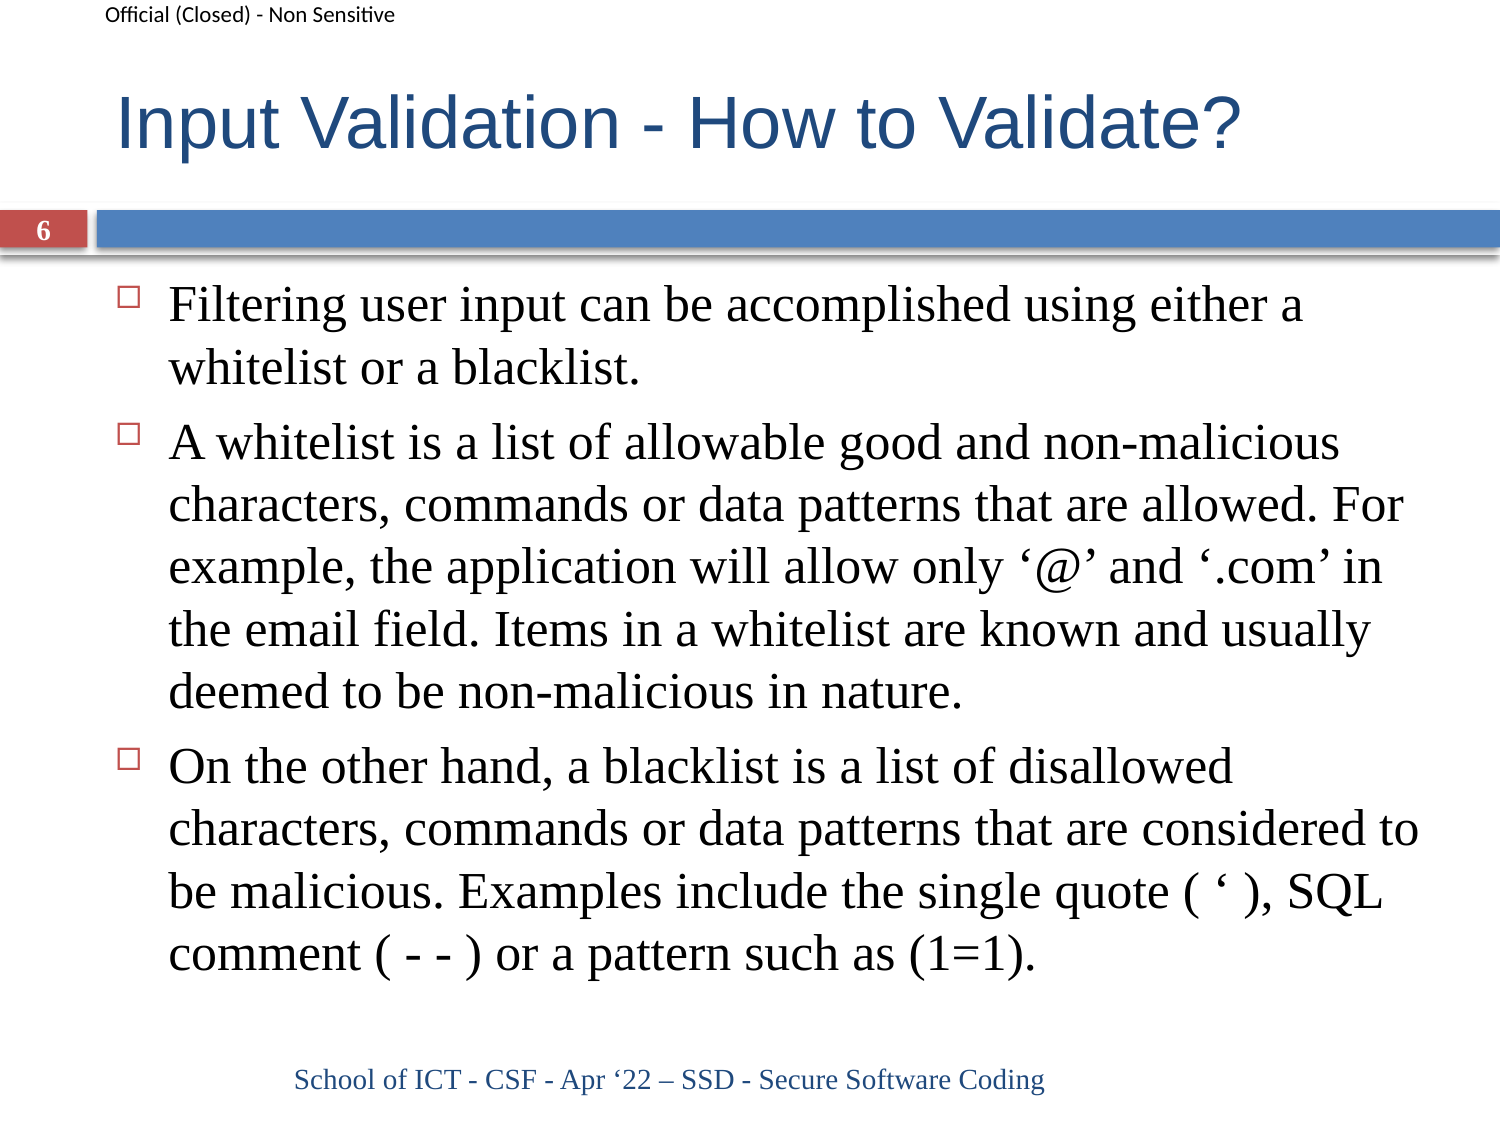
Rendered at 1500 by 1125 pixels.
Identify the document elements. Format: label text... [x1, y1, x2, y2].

title Input Validation - How to Validate? [100, 37, 1438, 200]
slide_number 6 [0, 208, 88, 249]
list Filtering user input can be accomplished using either a whitelist or a blacklist. A whitelist is a list of allowable good and non-malicious characters, commands or data patterns that are allowed. For example, the application will allow only ‘@’ and ‘.com’ in the email field. Items in a whitelist are known and usually deemed to be non-malicious in nature. On the other hand, a blacklist is a list of disallowed characters, commands or data patterns that are considered to be malicious. Examples include the single quote ( ‘ ), SQL comment ( - - ) or a pattern such as (1=1). [100, 262, 1438, 1000]
footer School of ICT - CSF - Apr ‘22 – SSD - Secure Software Coding [99, 1048, 1061, 1108]
